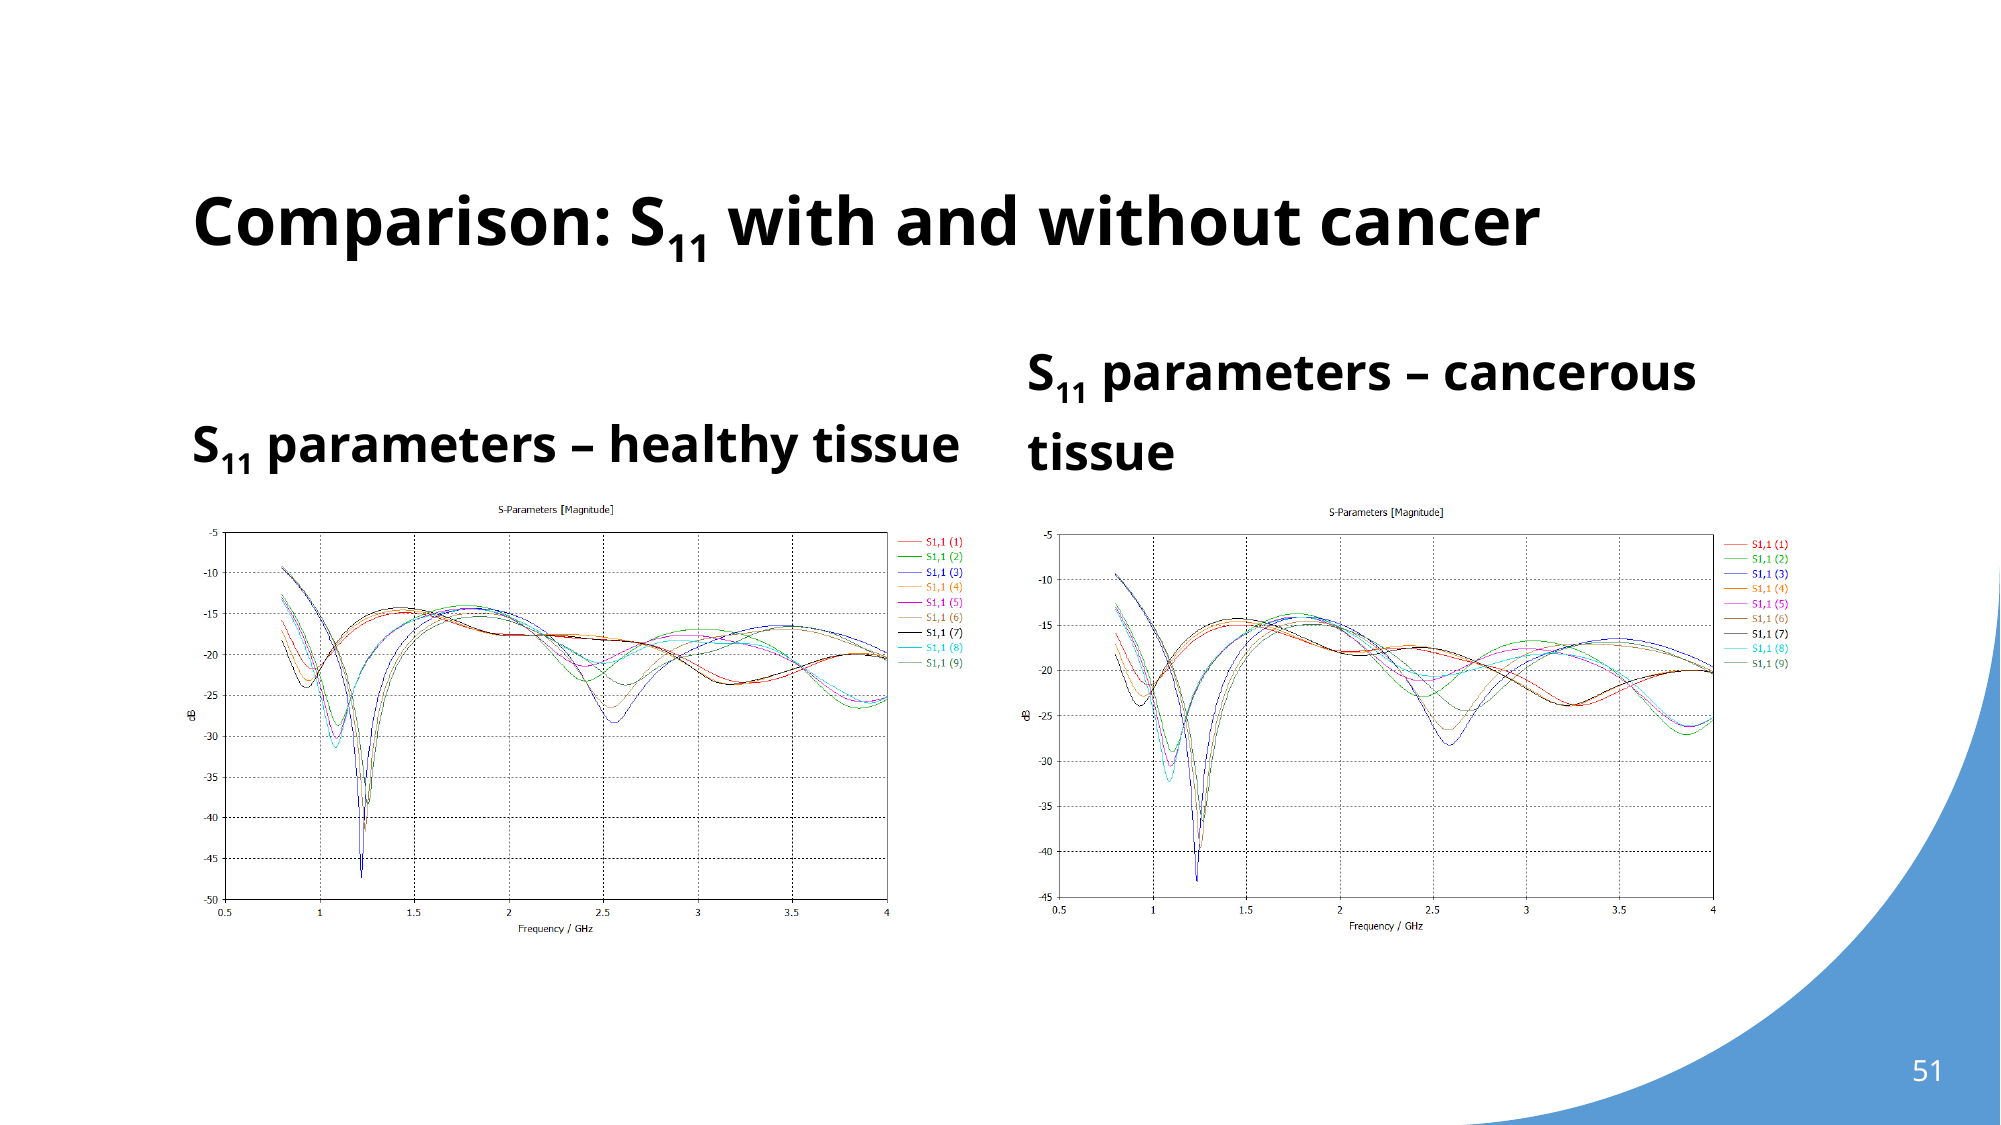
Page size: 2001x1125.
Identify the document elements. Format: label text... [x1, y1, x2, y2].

list S11 parameters – healthy tissue [177, 275, 984, 486]
list S11 parameters – cancerous tissue [1012, 275, 1809, 489]
slide_number 51 [1893, 1042, 1961, 1103]
title Comparison: S11 with and without cancer [177, 59, 1809, 278]
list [177, 486, 984, 940]
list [1012, 489, 1809, 938]
